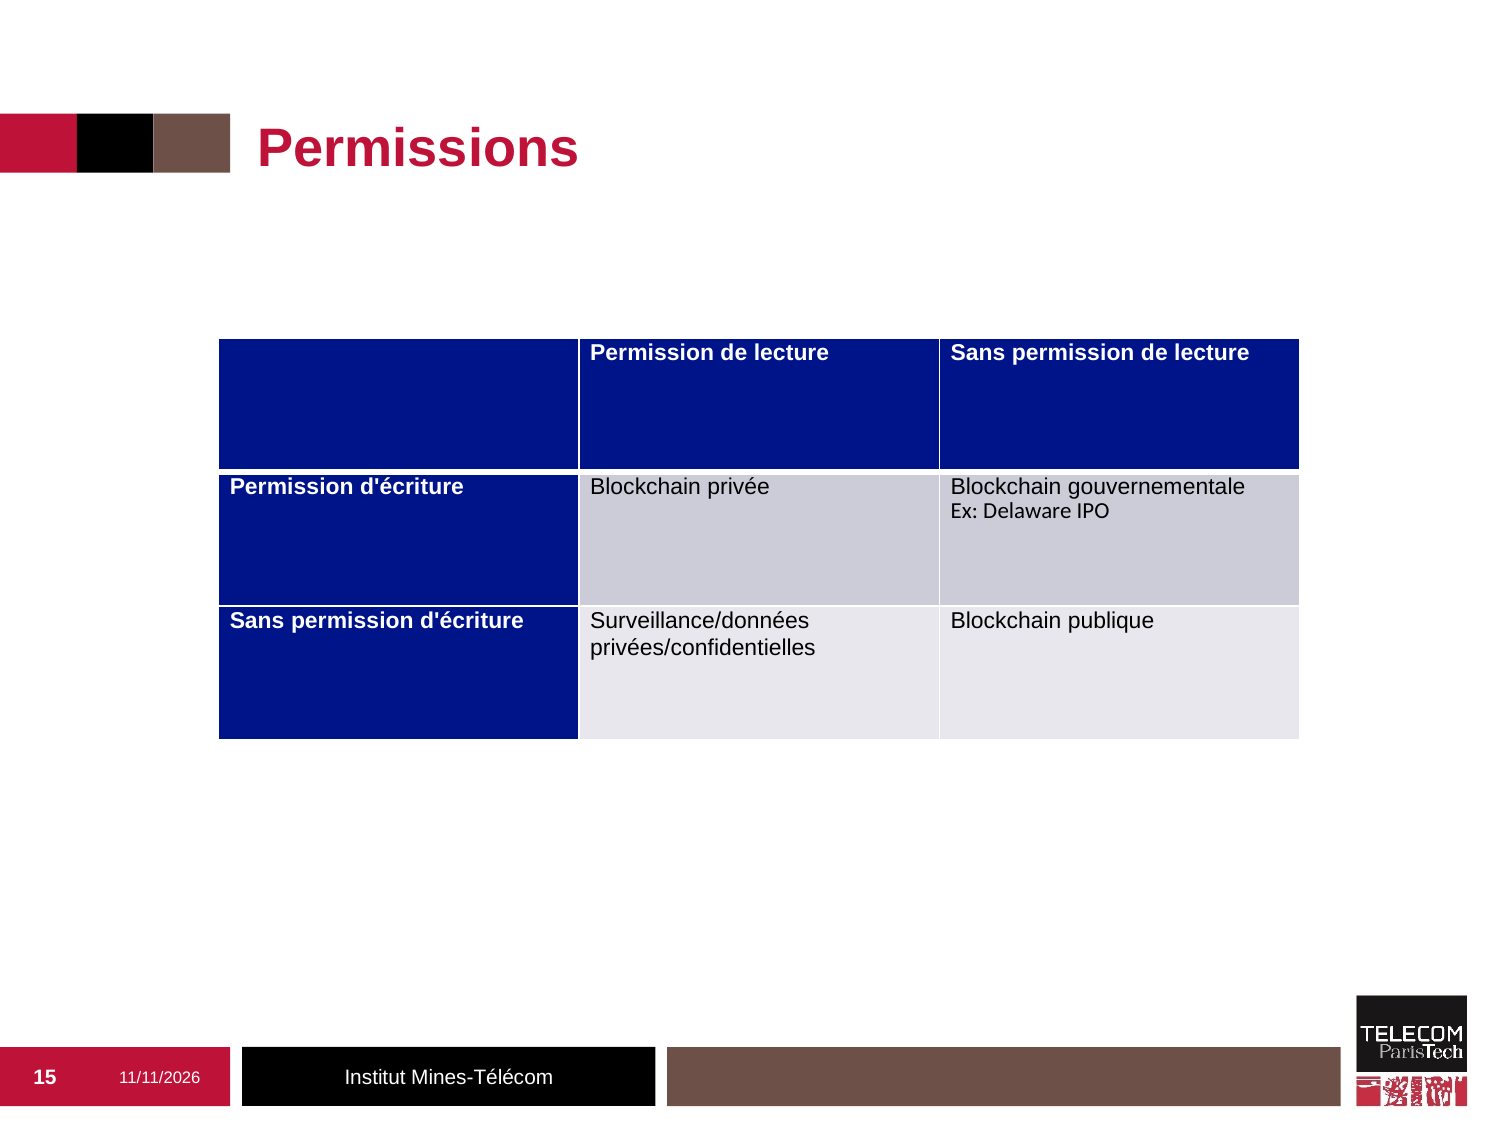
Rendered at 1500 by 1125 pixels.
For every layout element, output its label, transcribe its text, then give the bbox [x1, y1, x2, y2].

table_cell Permission d'écriture [219, 475, 578, 605]
title Permissions [242, 0, 1425, 185]
text_box 27/09/2019 [89, 1046, 232, 1106]
table_cell Surveillance/données privées/confidentielles [580, 607, 939, 739]
table_header Permission de lecture [580, 339, 939, 469]
table_cell Sans permission d'écriture [219, 607, 578, 739]
table_cell Blockchain gouvernementale Ex: Delaware IPO [940, 475, 1299, 605]
table_cell Blockchain publique [940, 607, 1299, 739]
table_header Sans permission de lecture [940, 339, 1299, 469]
table_cell Blockchain privée [580, 475, 939, 605]
text_box [667, 1046, 1341, 1106]
table_header [219, 339, 578, 469]
picture [1352, 991, 1471, 1110]
text_box 15 [1, 1046, 89, 1106]
